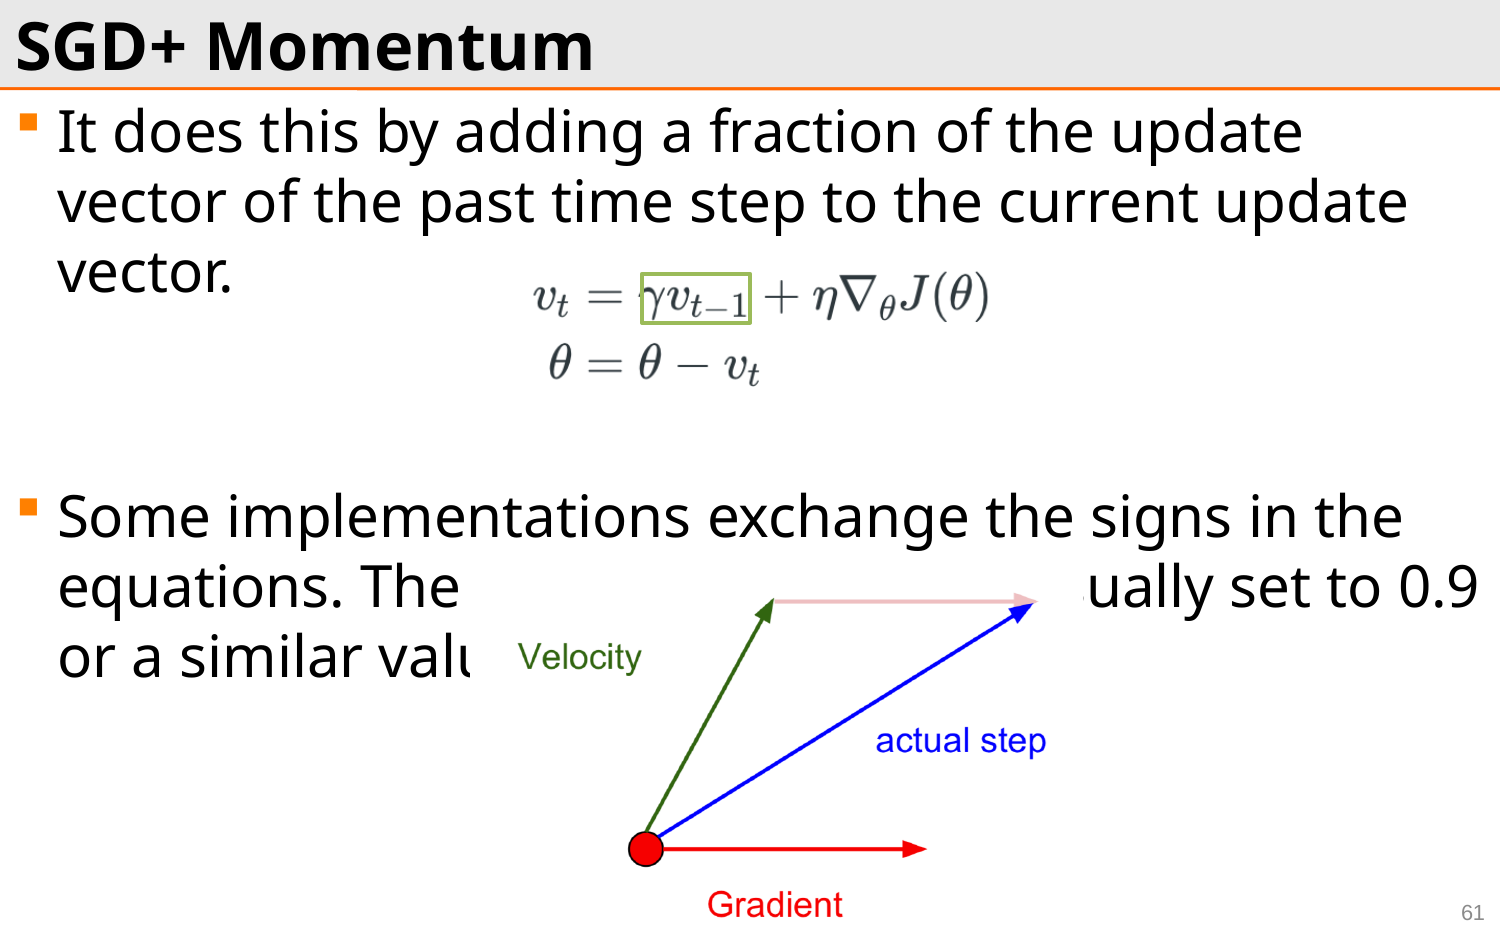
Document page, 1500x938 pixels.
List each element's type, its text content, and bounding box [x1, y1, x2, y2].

slide_number 61 [1438, 887, 1500, 937]
picture [470, 557, 1083, 938]
title SGD+ Momentum [0, 0, 1500, 87]
picture [497, 255, 1003, 411]
list It does this by adding a fraction of the update vector of the past time step to the current update vector. Some implementations exchange the signs in the equations. The momentum term is usually set to 0.9 or a similar value. [0, 87, 1500, 937]
